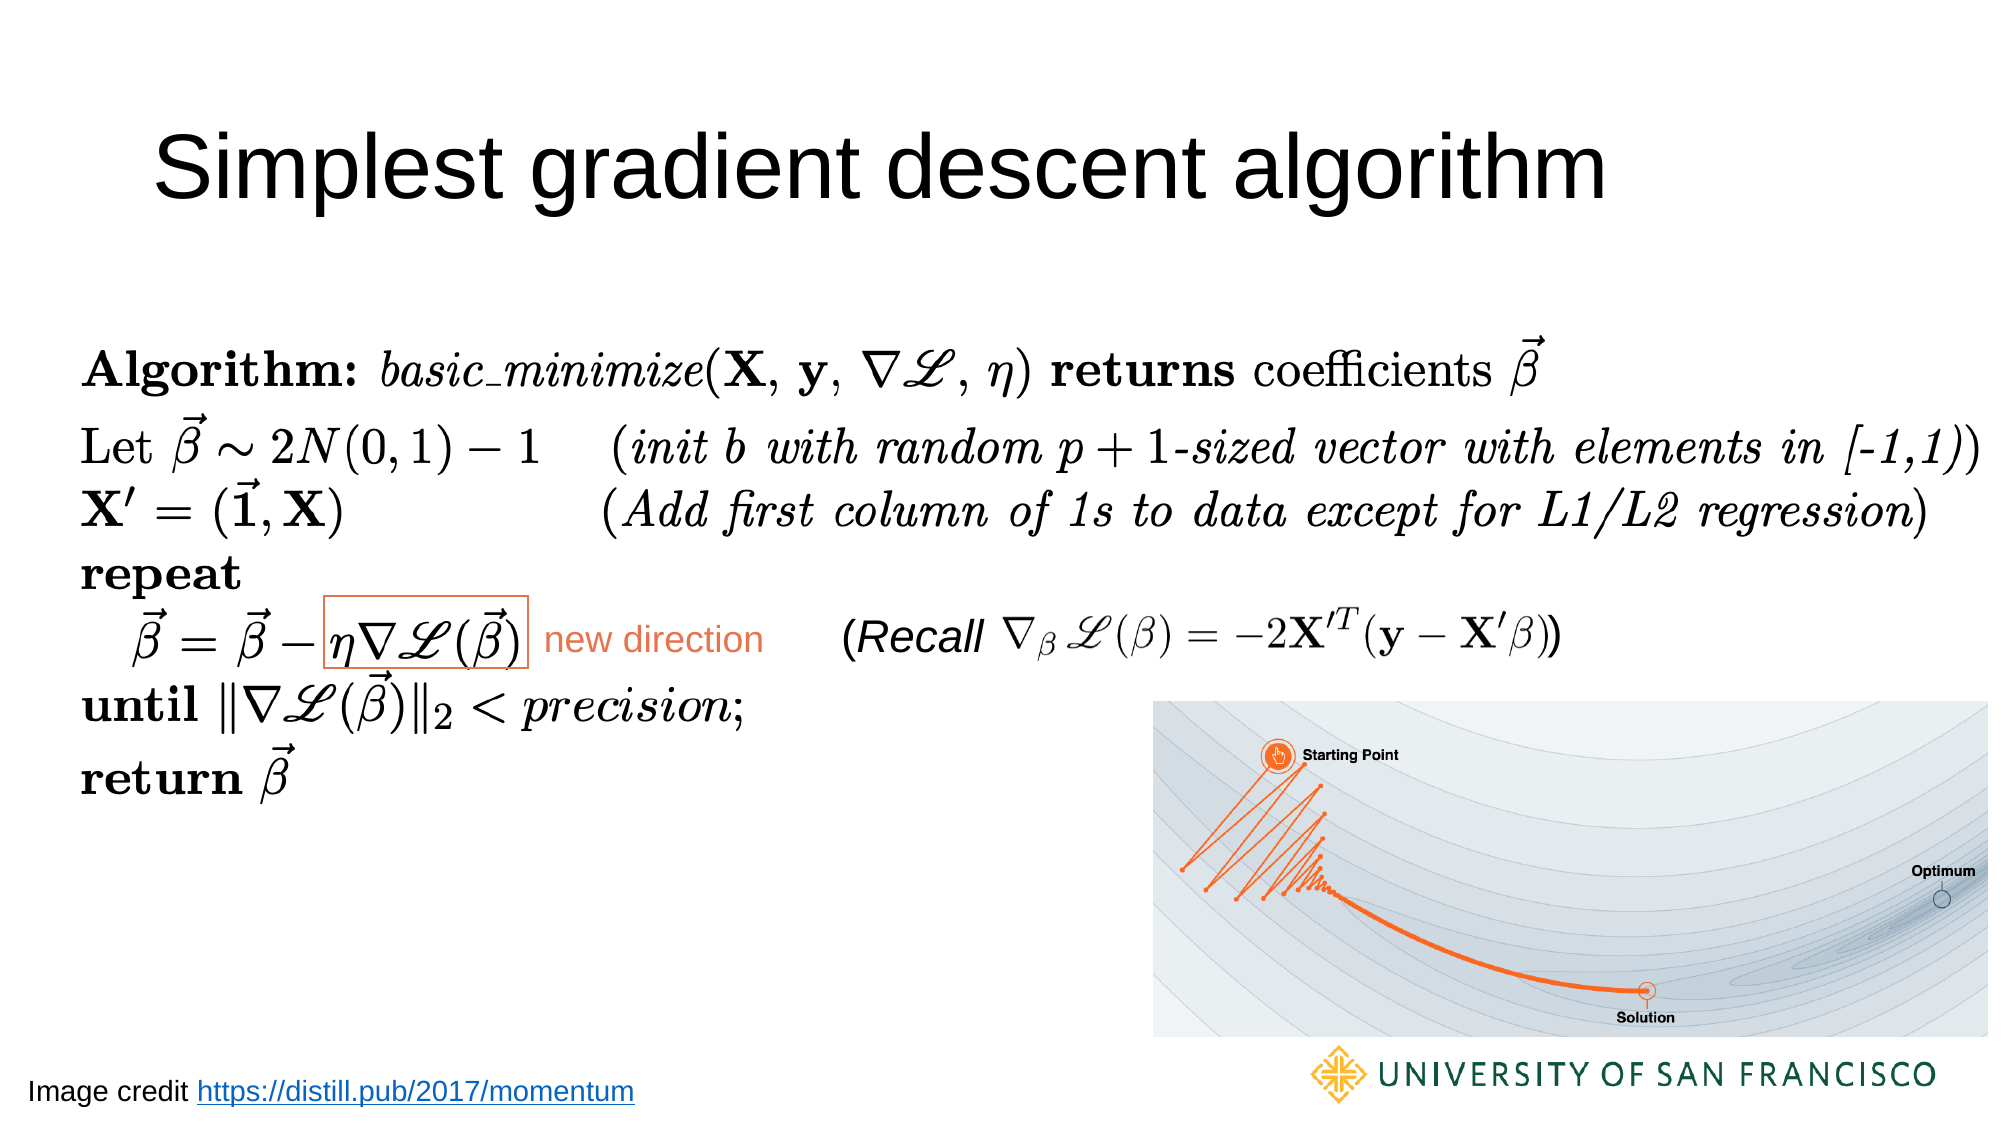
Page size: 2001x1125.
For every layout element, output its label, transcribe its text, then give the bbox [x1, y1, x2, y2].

title Simplest gradient descent algorithm [137, 59, 1863, 278]
text_box Image credit https://distill.pub/2017/momentum [12, 1065, 651, 1115]
picture [71, 323, 1988, 1037]
